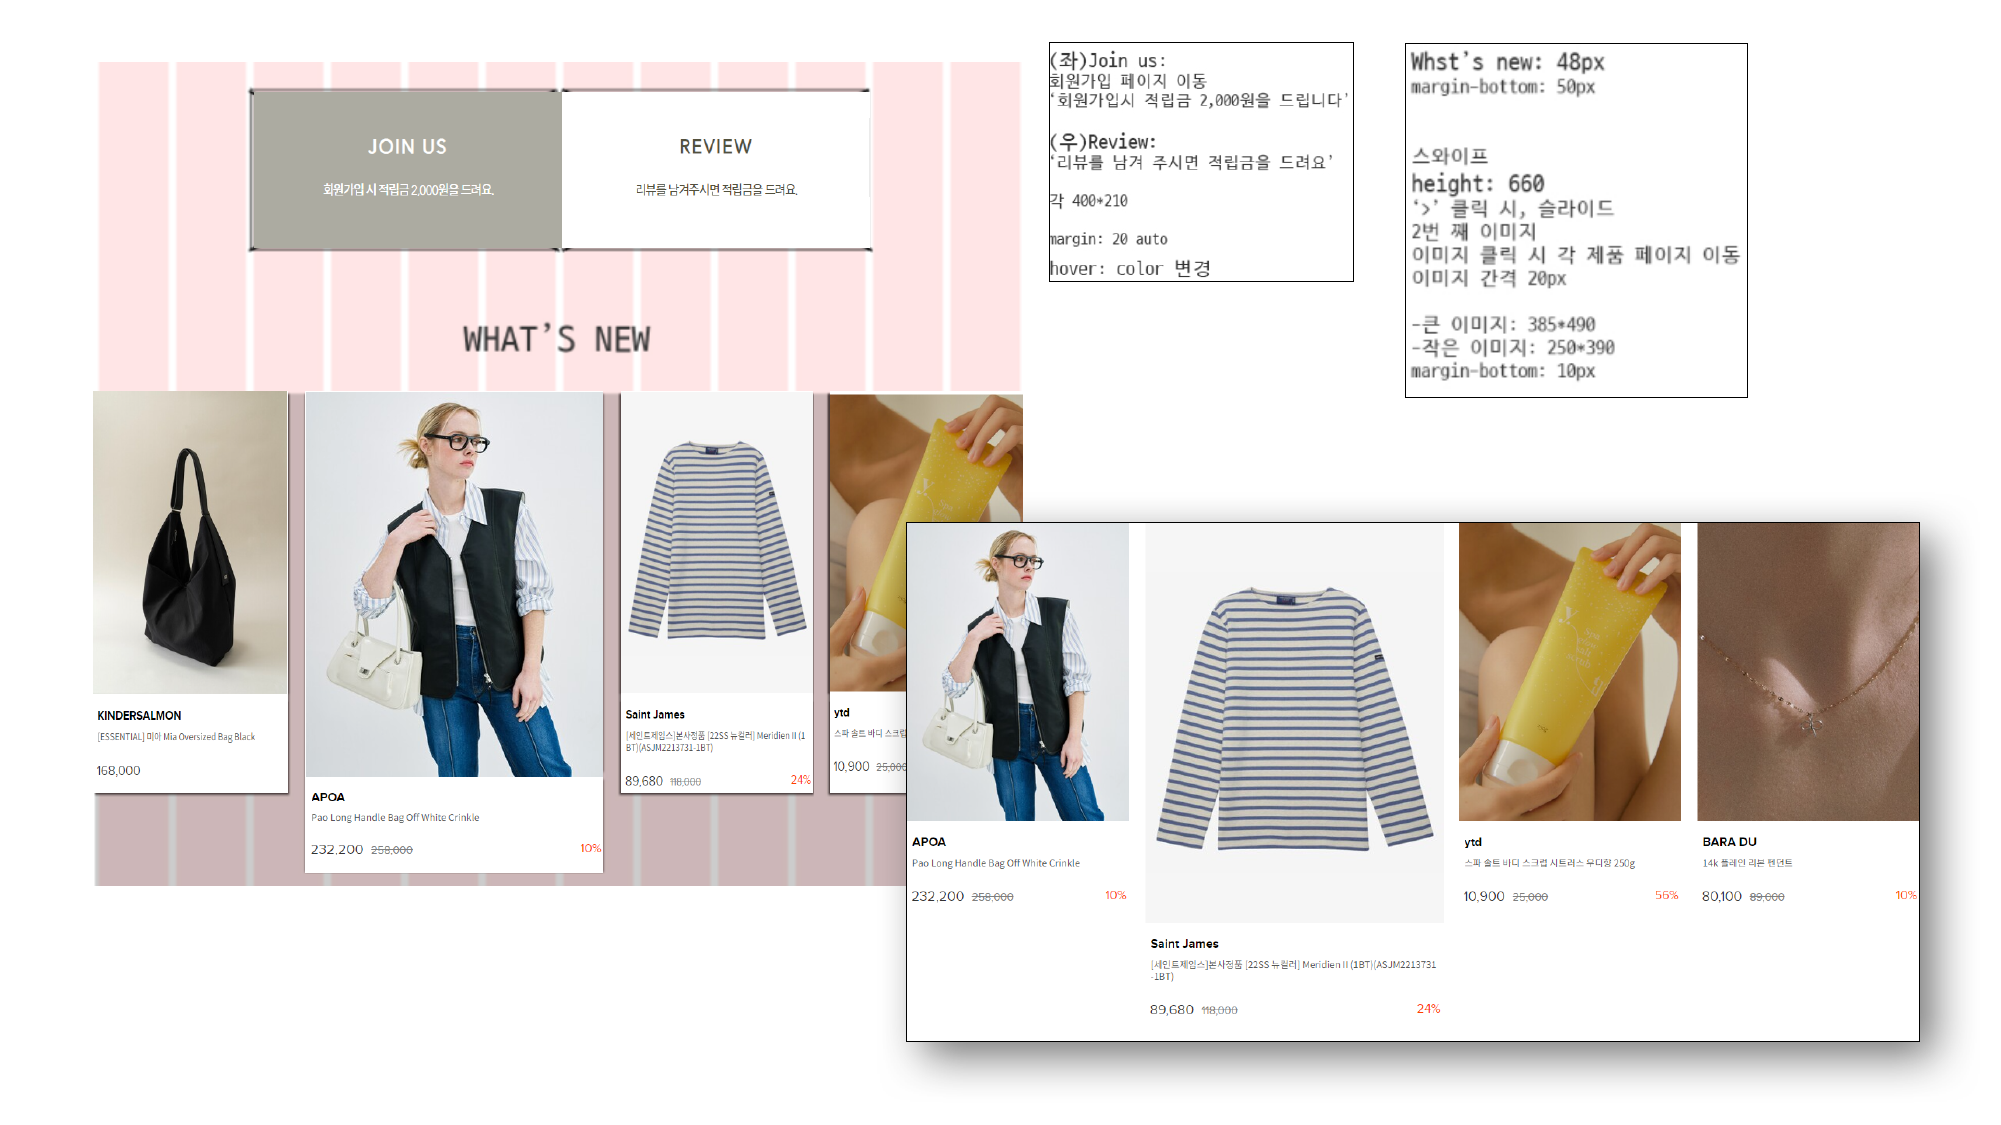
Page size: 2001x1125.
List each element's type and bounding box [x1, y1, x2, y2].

picture [1049, 42, 1354, 282]
picture [1405, 43, 1748, 398]
picture [92, 62, 1920, 1042]
